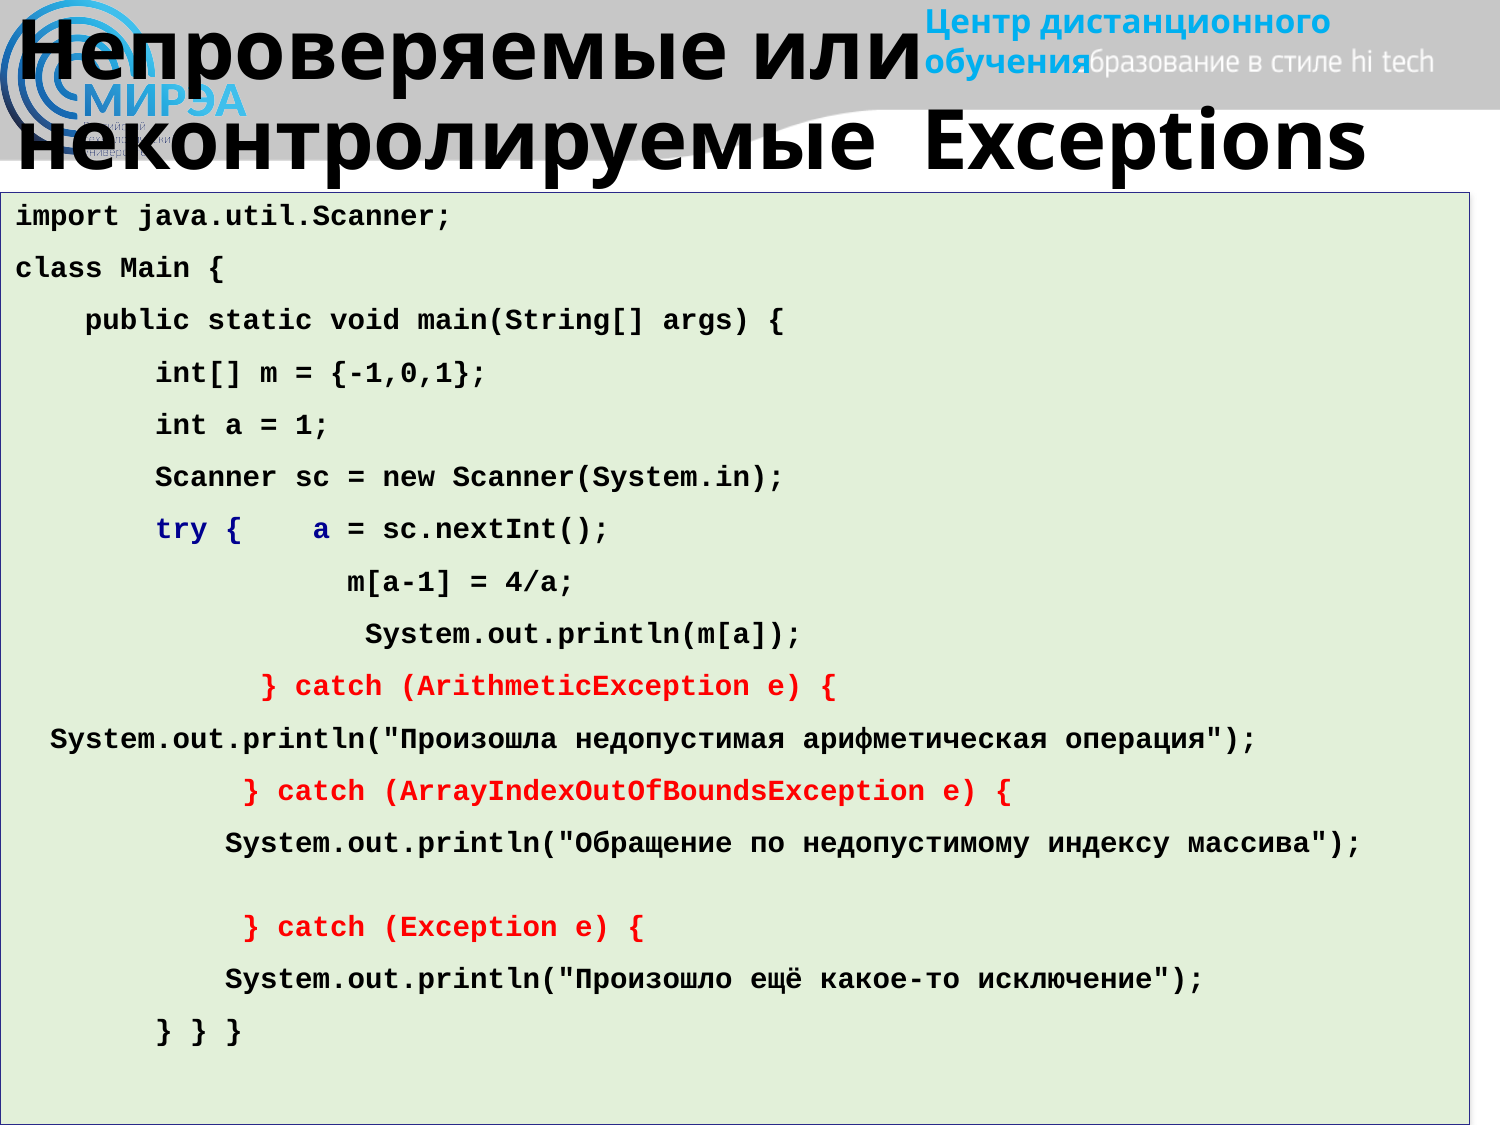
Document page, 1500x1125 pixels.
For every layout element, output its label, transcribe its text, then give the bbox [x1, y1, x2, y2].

list import java.util.Scanner; class Main { public static void main(String[] args) { int[] m = {-1,0,1}; int a = 1; Scanner sc = new Scanner(System.in); try { a = sc.nextInt(); m[a-1] = 4/a; System.out.println(m[a]); } catch (ArithmeticException e) { System.out.println("Произошла недопустимая арифметическая операция"); } catch (ArrayIndexOutOfBoundsException e) { System.out.println("Обращение по недопустимому индексу массива"); } catch (Exception e) { System.out.println("Произошло ещё какое-то исключение"); } } } [0, 192, 1470, 1125]
title Непроверяемые или неконтролируемые Exceptions [0, 0, 1475, 163]
